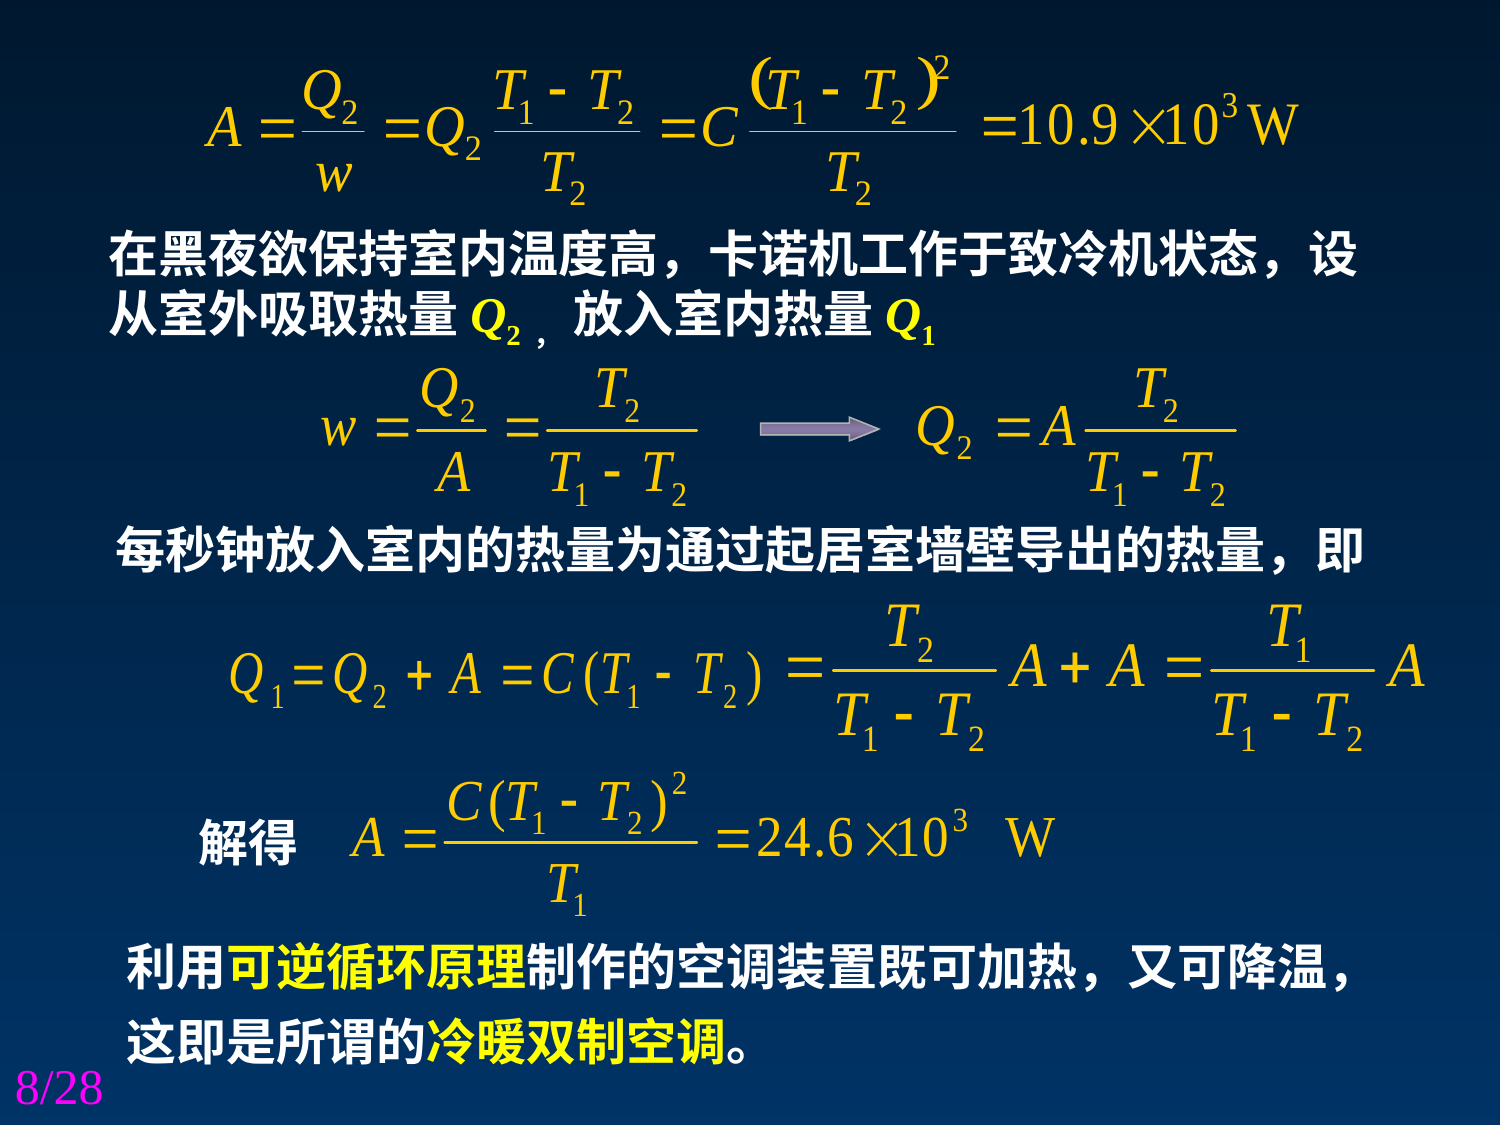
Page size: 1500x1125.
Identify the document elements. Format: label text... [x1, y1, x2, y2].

text_box 每秒钟放入室内的热量为通过起居室墙壁导出的热量，即 [100, 510, 1381, 586]
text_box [974, 84, 1308, 163]
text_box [339, 755, 1068, 926]
text_box 8/28 [0, 1046, 350, 1125]
text_box 在黑夜欲保持室内温度高，卡诺机工作于致冷机状态，设 从室外吸取热量Q2， 放入室内热量Q1 [93, 215, 1449, 359]
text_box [221, 632, 768, 716]
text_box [310, 351, 704, 516]
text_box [773, 585, 1431, 762]
text_box 利用可逆循环原理制作的空调装置既可加热，又可降温， 这即是所谓的冷暖双制空调。 [112, 912, 1418, 1078]
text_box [198, 46, 961, 211]
text_box [760, 417, 879, 441]
text_box 解得 [184, 803, 334, 879]
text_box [908, 351, 1245, 516]
